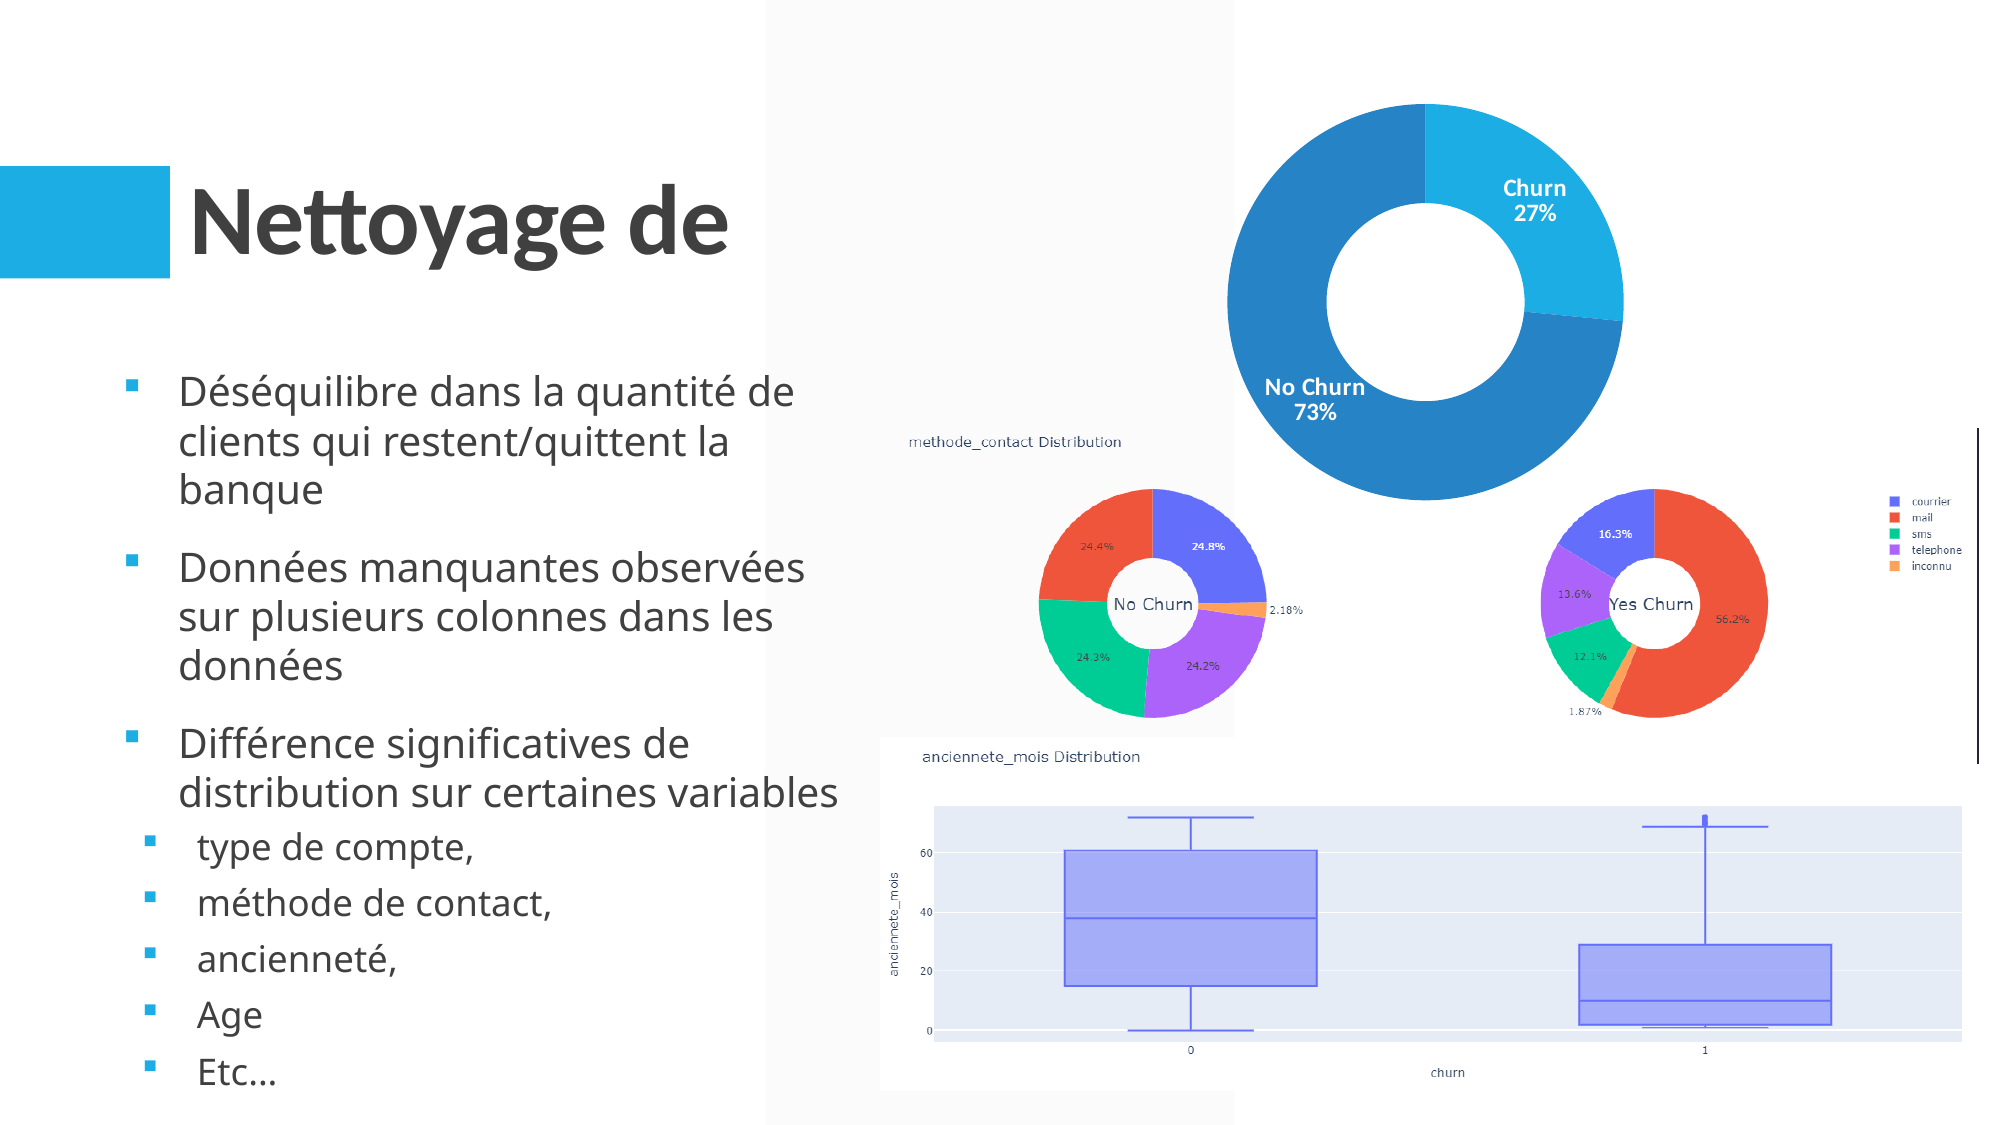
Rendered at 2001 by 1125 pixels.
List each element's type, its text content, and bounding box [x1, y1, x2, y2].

text_box Déséquilibre dans la quantité de clients qui restent/quittent la banque Données manquantes observées sur plusieurs colonnes dans les données Différence significatives de distribution sur certaines variables type de compte, méthode de contact, ancienneté, Age Etc... [108, 358, 860, 1103]
chart [1194, 95, 1657, 428]
picture [879, 428, 1988, 1091]
title Nettoyage de [174, 45, 1825, 284]
